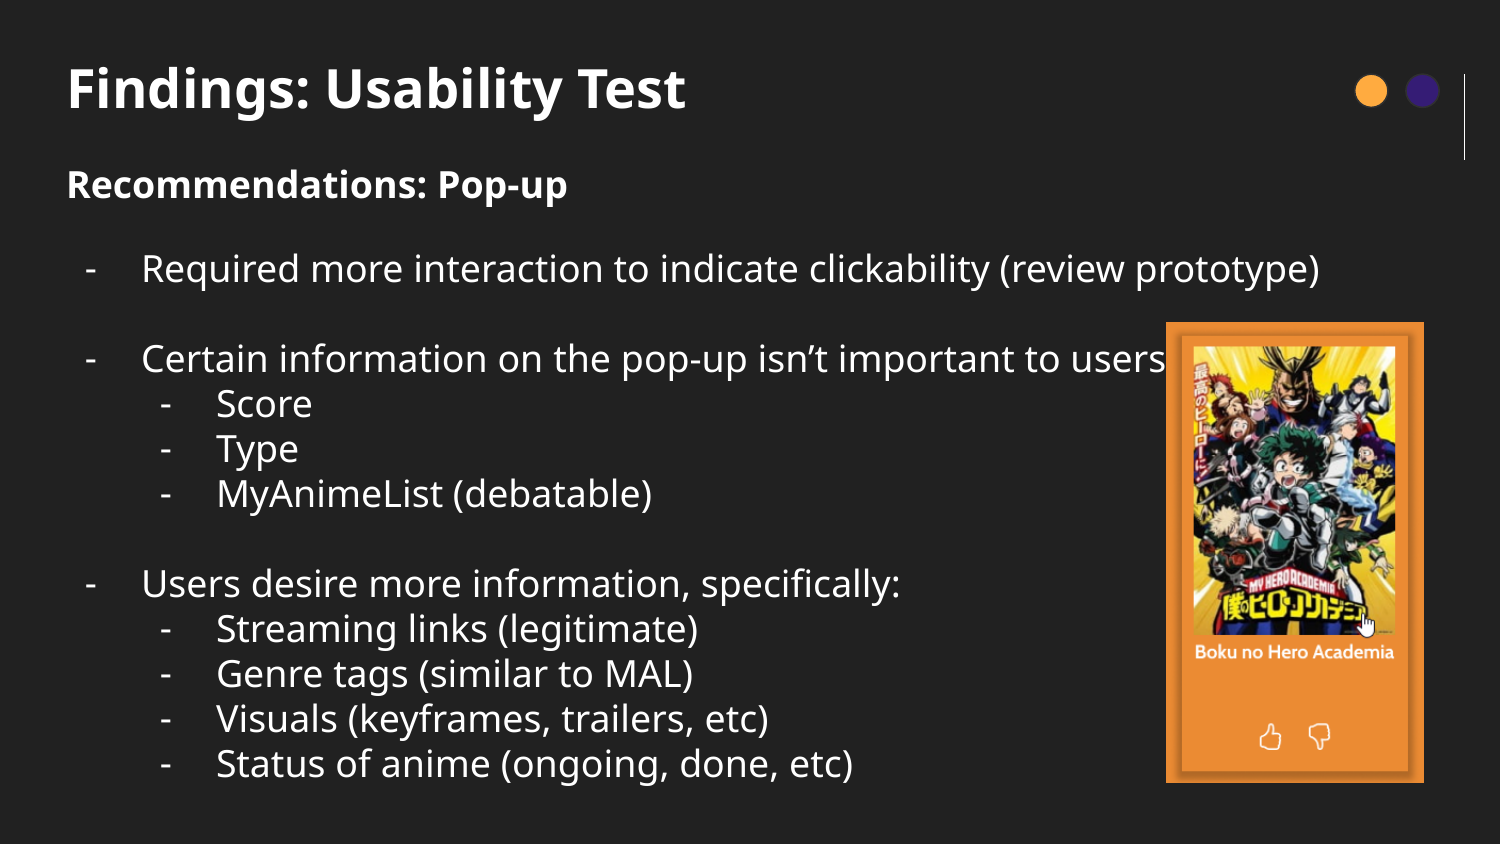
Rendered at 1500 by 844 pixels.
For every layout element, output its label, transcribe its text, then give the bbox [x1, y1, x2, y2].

title Findings: Usability Test [51, 47, 1449, 134]
picture [1166, 322, 1425, 783]
text_box [1405, 74, 1440, 108]
text_box [1354, 74, 1388, 108]
title Recommendations: Pop-up [51, 134, 1449, 222]
title Required more interaction to indicate clickability (review prototype) Certain information on the pop-up isn’t important to users Score Type MyAnimeList (debatable) Users desire more information, specifically: Streaming links (legitimate) Genre tags (similar to MAL) Visuals (keyframes, trailers, etc) Status of anime (ongoing, done, etc) [51, 229, 1449, 783]
